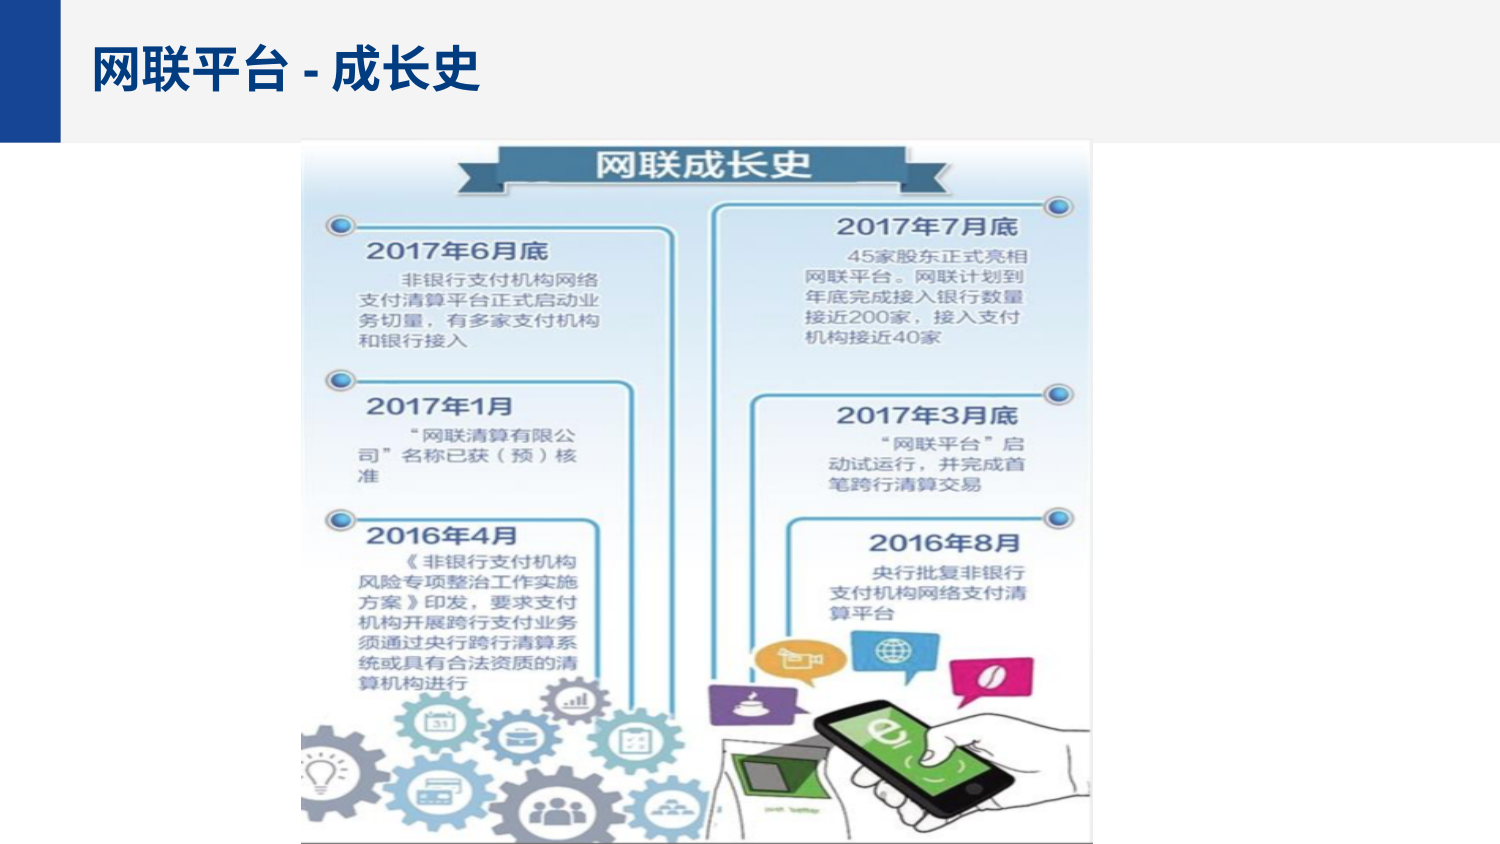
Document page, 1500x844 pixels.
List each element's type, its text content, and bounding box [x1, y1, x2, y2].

text_box 网联平台-成长史 [76, 25, 1128, 110]
picture [300, 138, 1093, 844]
